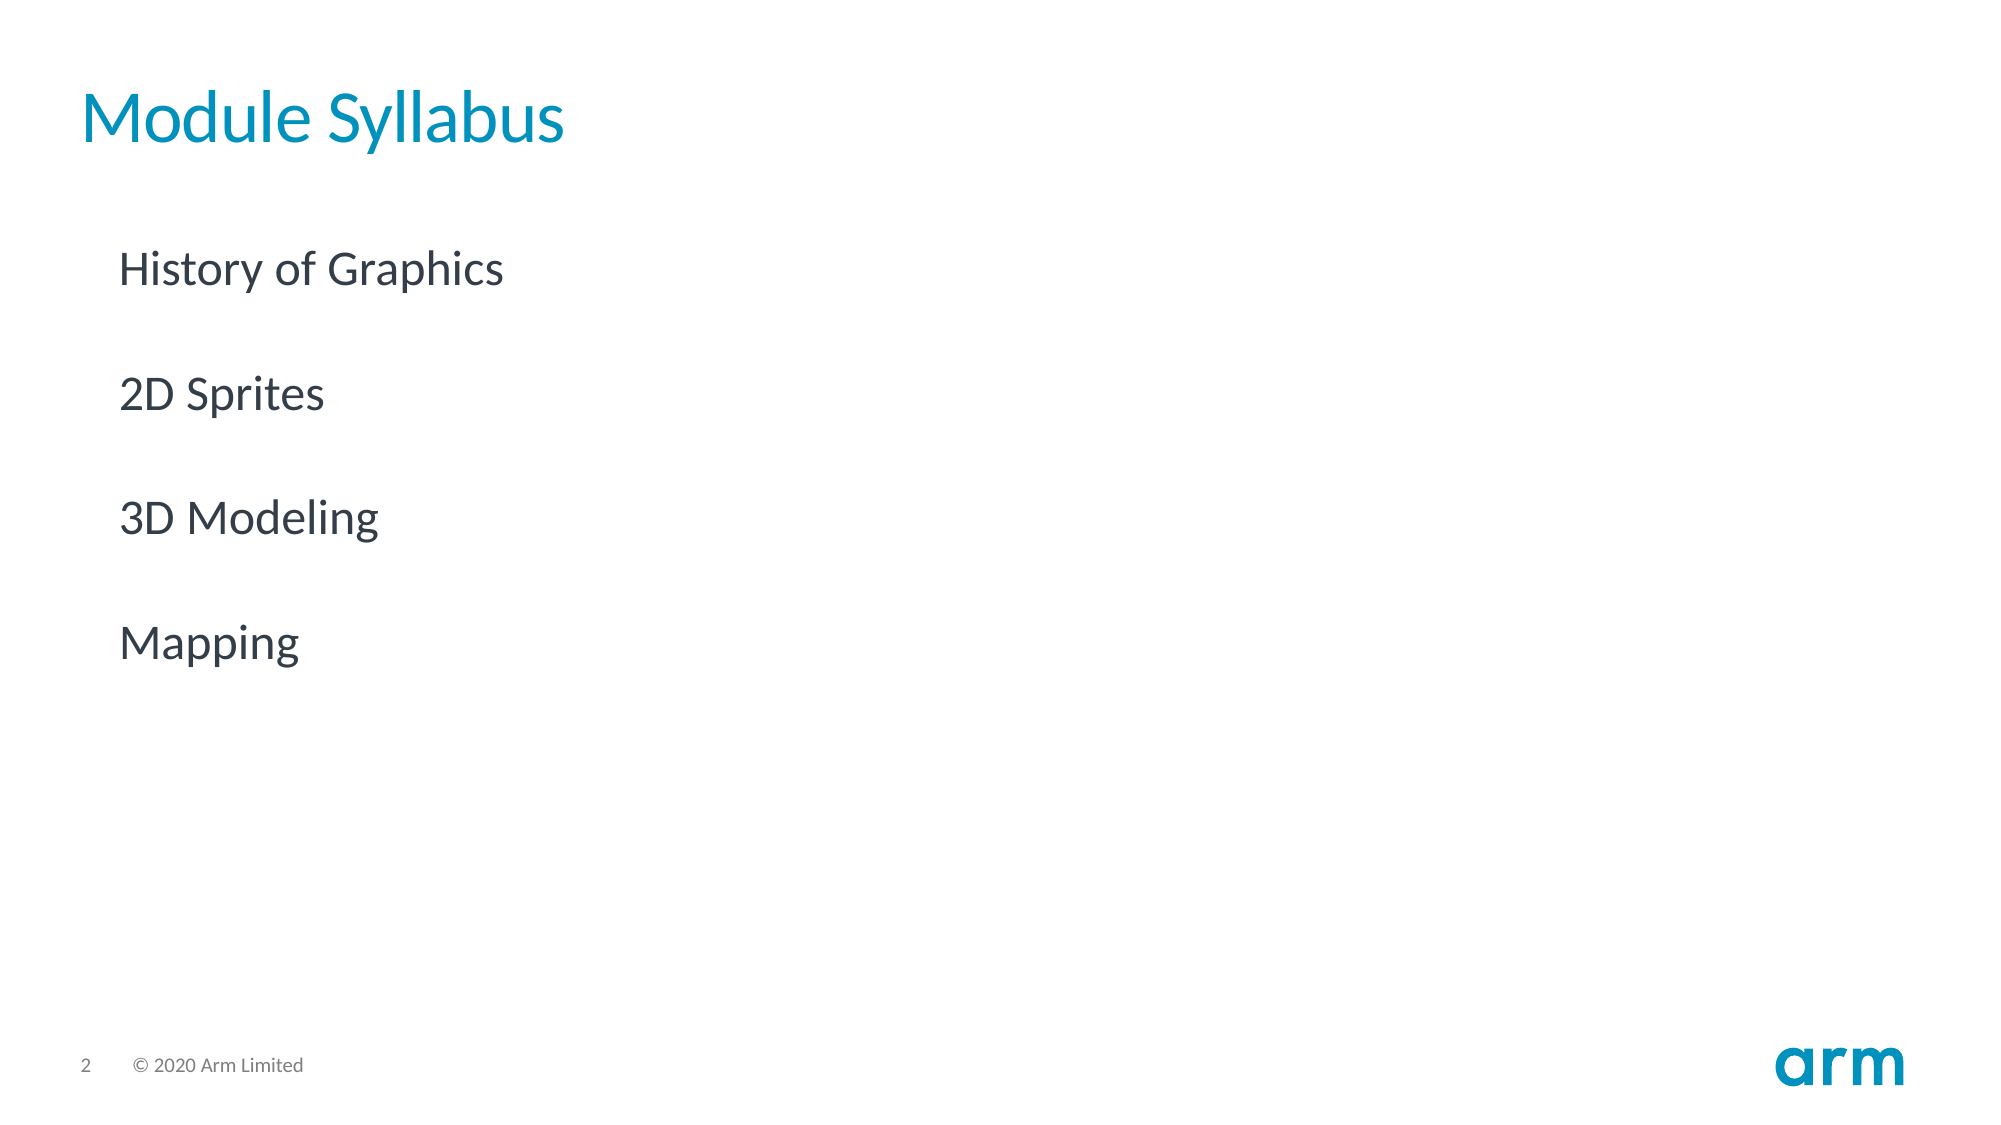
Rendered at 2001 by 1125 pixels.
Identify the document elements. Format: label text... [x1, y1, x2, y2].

title Module Syllabus [80, 48, 1915, 158]
list History of Graphics 2D Sprites 3D Modeling Mapping [80, 242, 1915, 913]
